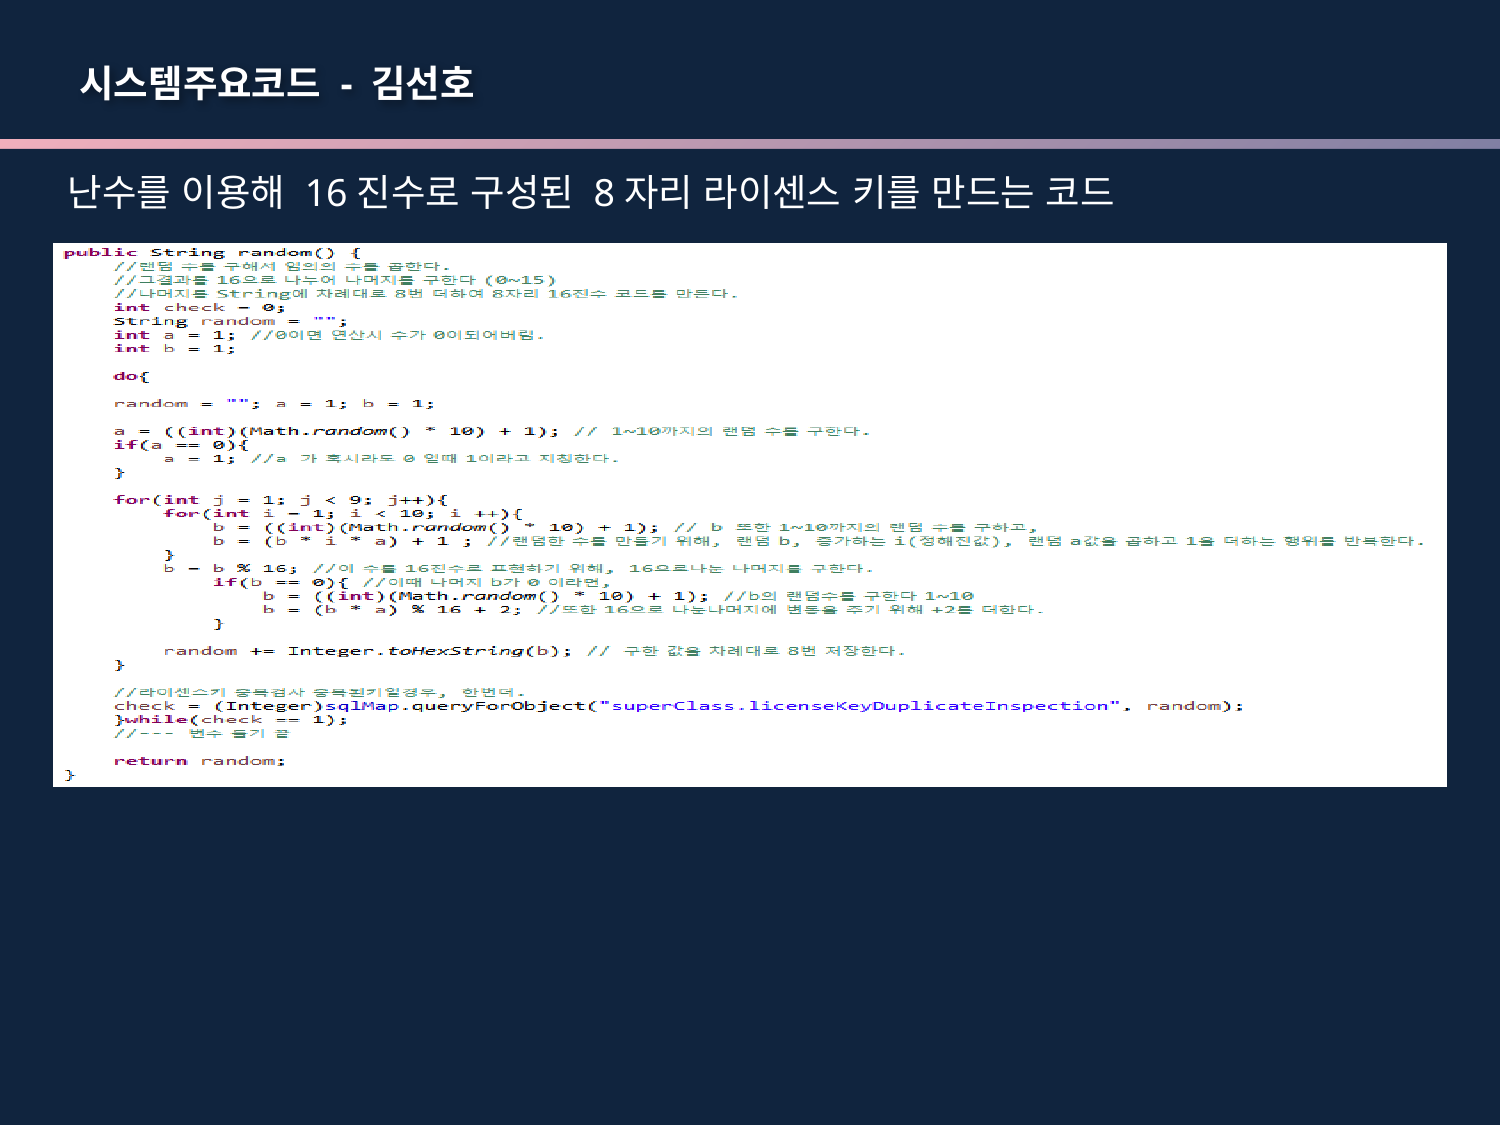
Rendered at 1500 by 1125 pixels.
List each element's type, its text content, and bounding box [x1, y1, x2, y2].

text_box [0, 147, 1500, 1125]
text_box 난수를 이용해 16진수로 구성된 8자리 라이센스 키를 만드는 코드 [53, 161, 1365, 221]
text_box [0, 0, 1500, 141]
picture [52, 243, 1448, 788]
text_box 시스템주요코드 - 김선호 [53, 30, 668, 136]
